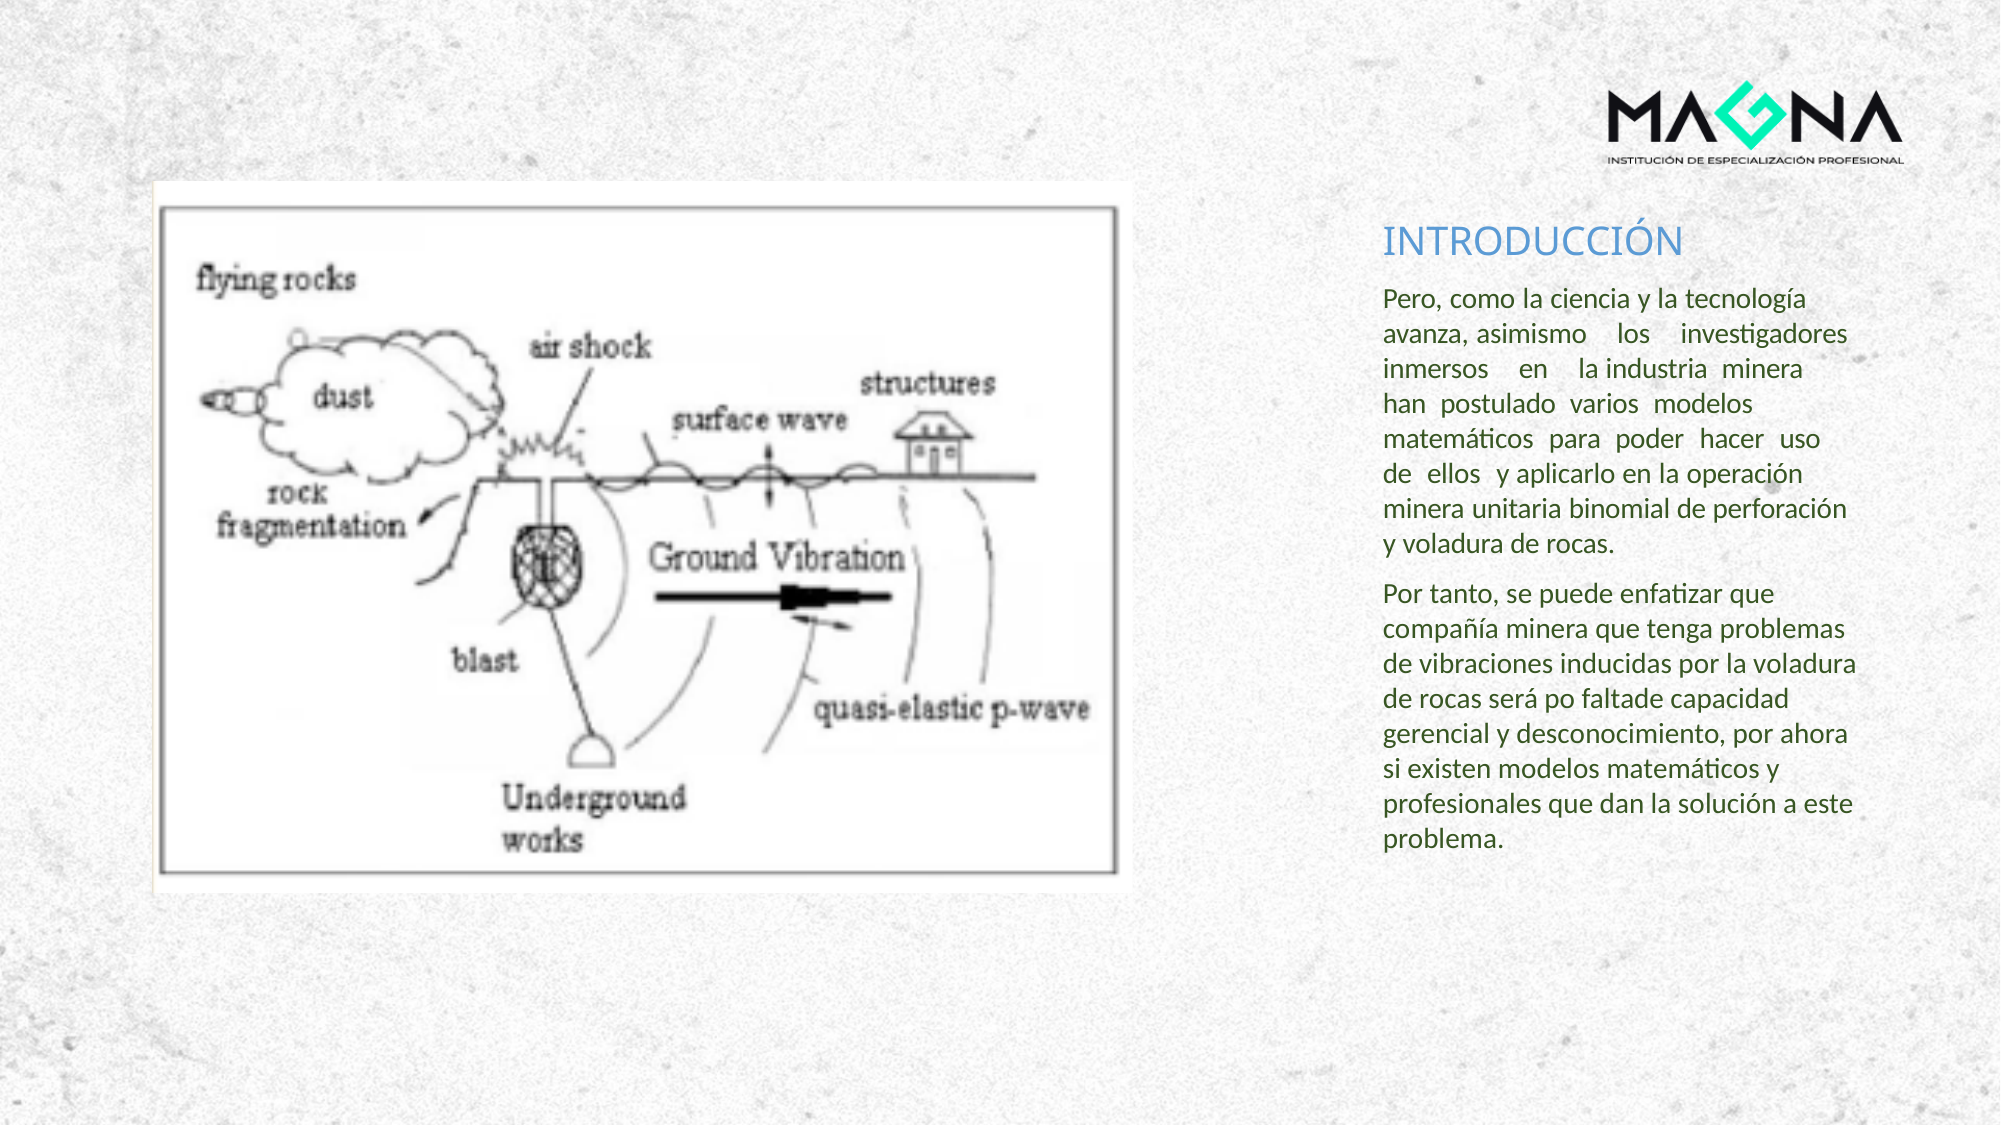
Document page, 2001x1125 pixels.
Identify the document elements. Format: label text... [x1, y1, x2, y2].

picture [0, 0, 2001, 1125]
text_box Pero, como la ciencia y la tecnología avanza, asimismo los investigadores inmersos en la industria minera han postulado varios modelos matemáticos para poder hacer uso de ellos y aplicarlo en la operación minera unitaria binomial de perforación y voladura de rocas. Por tanto, se puede enfatizar que compañía minera que tenga problemas de vibraciones inducidas por la voladura de rocas será po faltade capacidad gerencial y desconocimiento, por ahora si existen modelos matemáticos y profesionales que dan la solución a este problema. [1368, 271, 1875, 965]
title INTRODUCCIÓN [1368, 75, 1875, 271]
